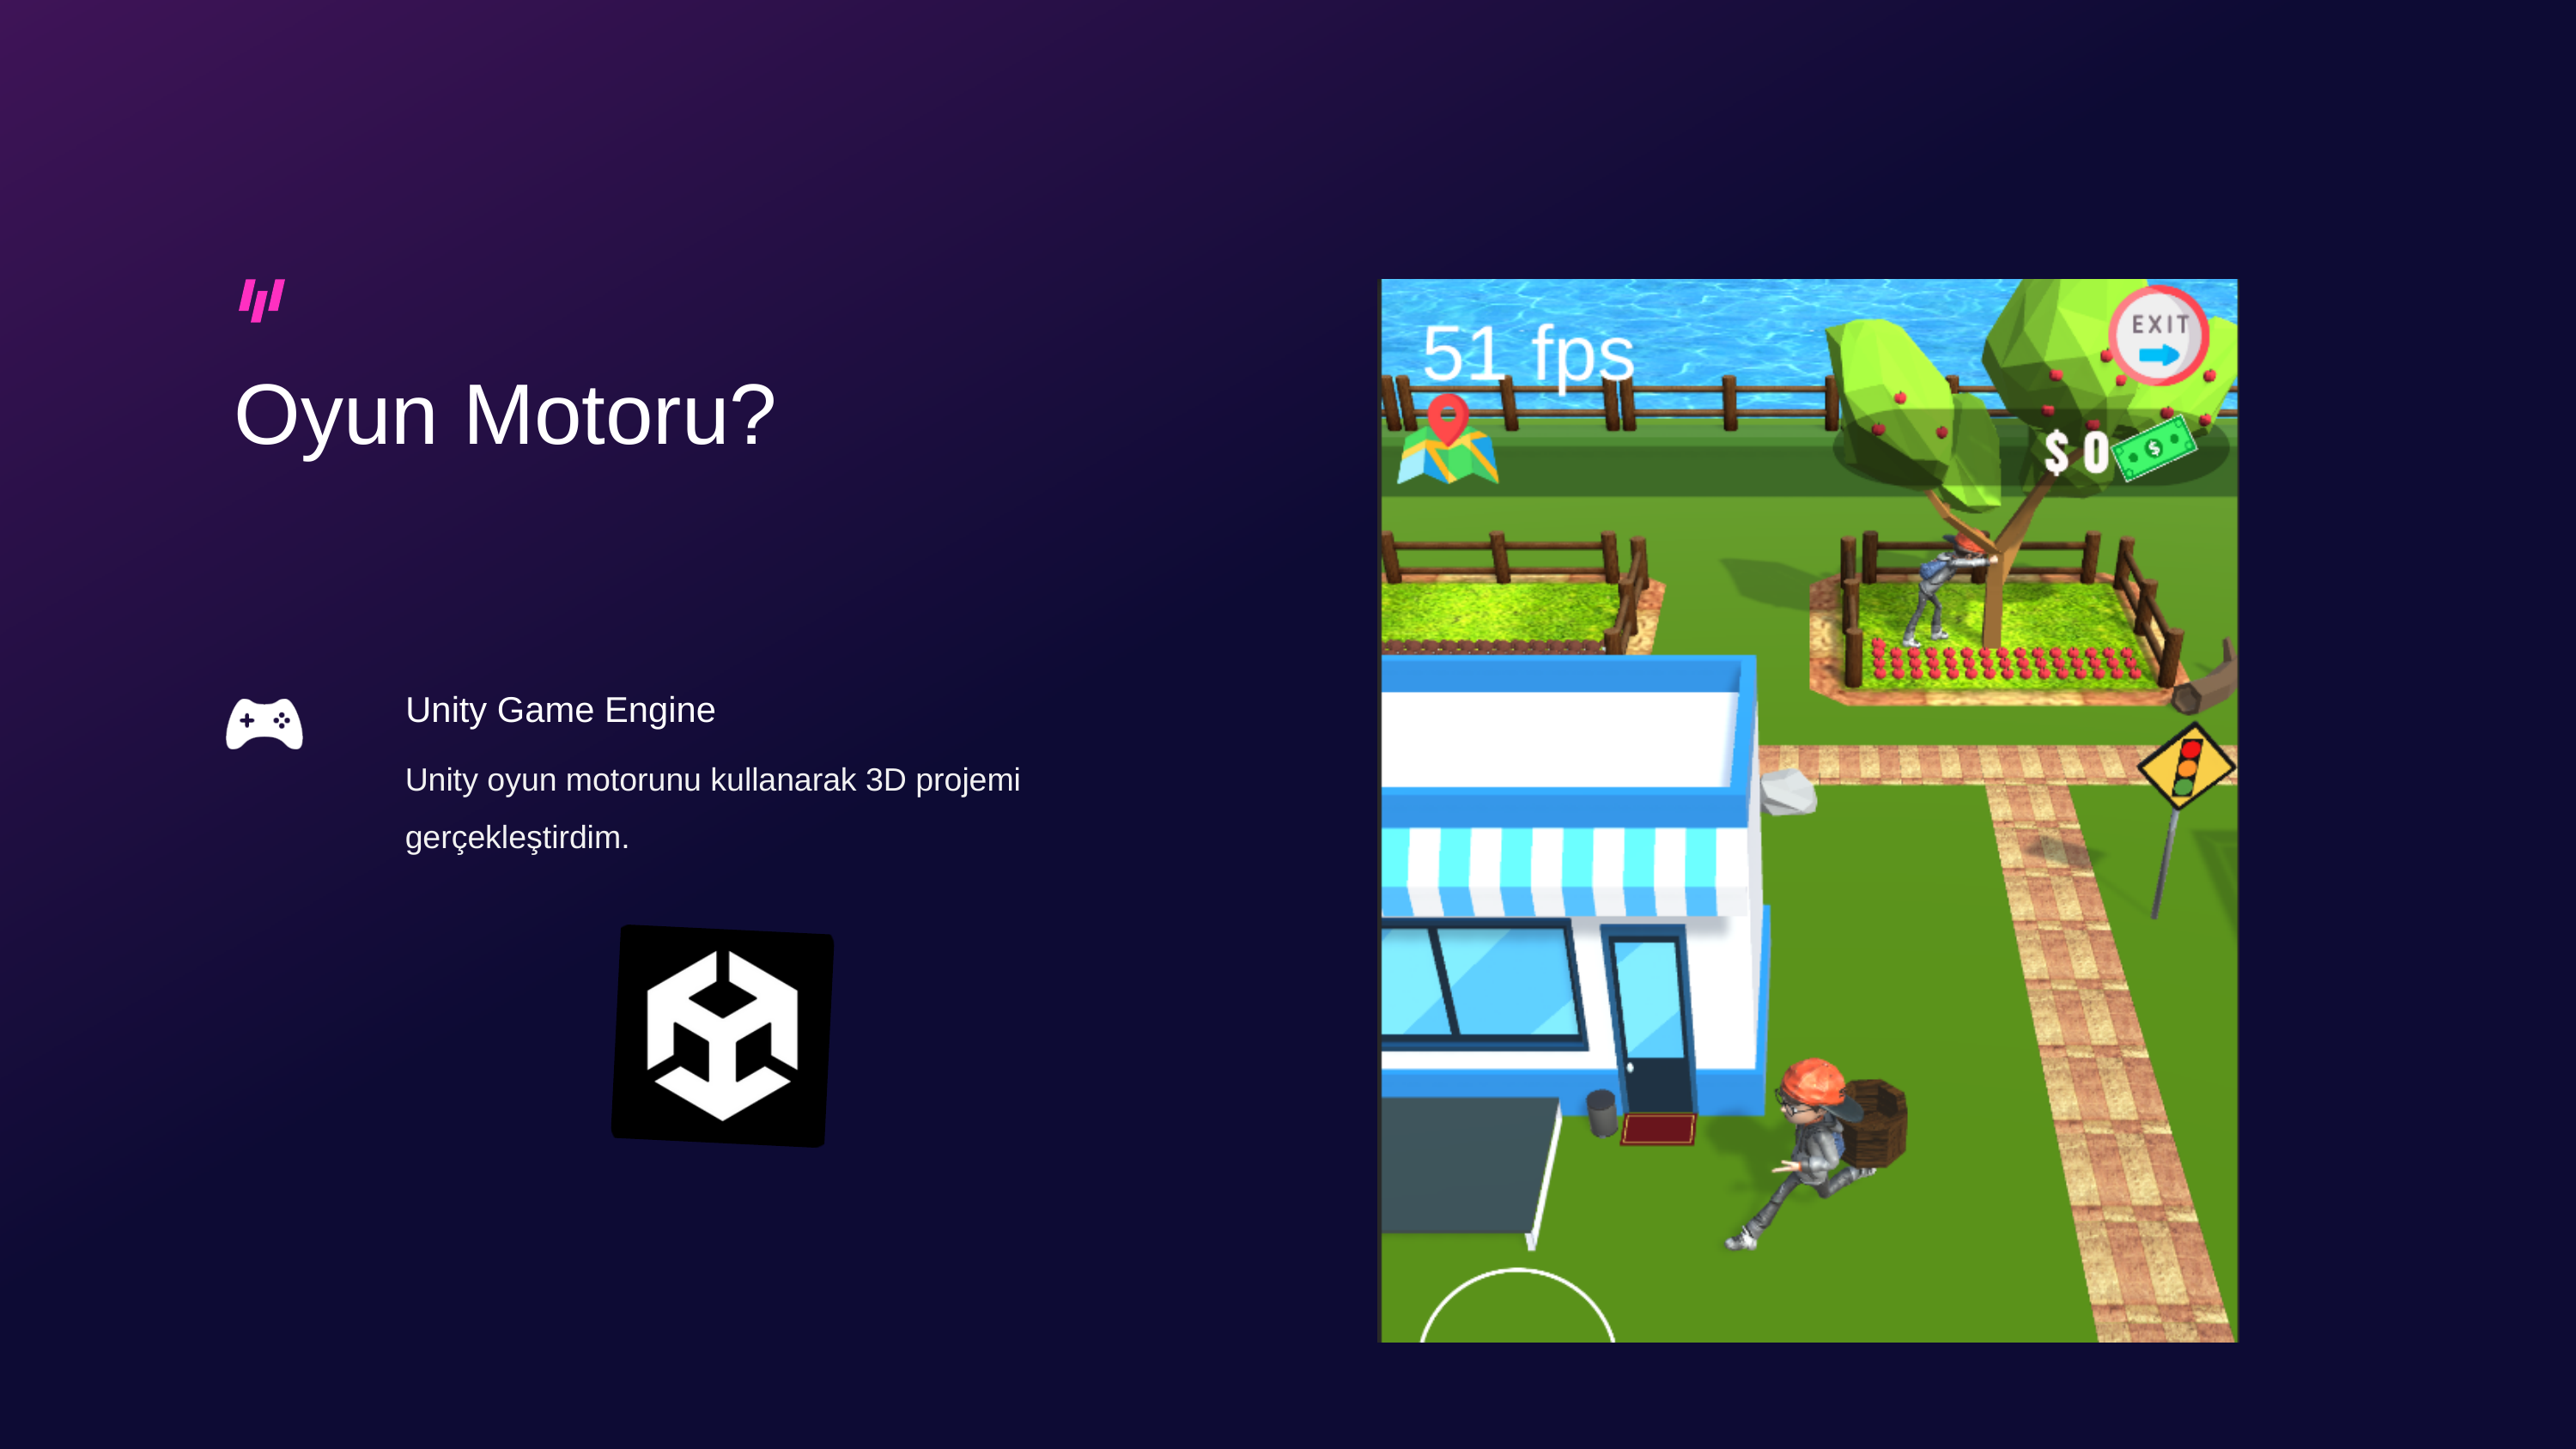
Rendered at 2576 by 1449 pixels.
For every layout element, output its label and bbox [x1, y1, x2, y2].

text_box [267, 279, 286, 312]
picture [0, 0, 2576, 1449]
text_box [238, 279, 256, 312]
text_box [250, 290, 268, 323]
